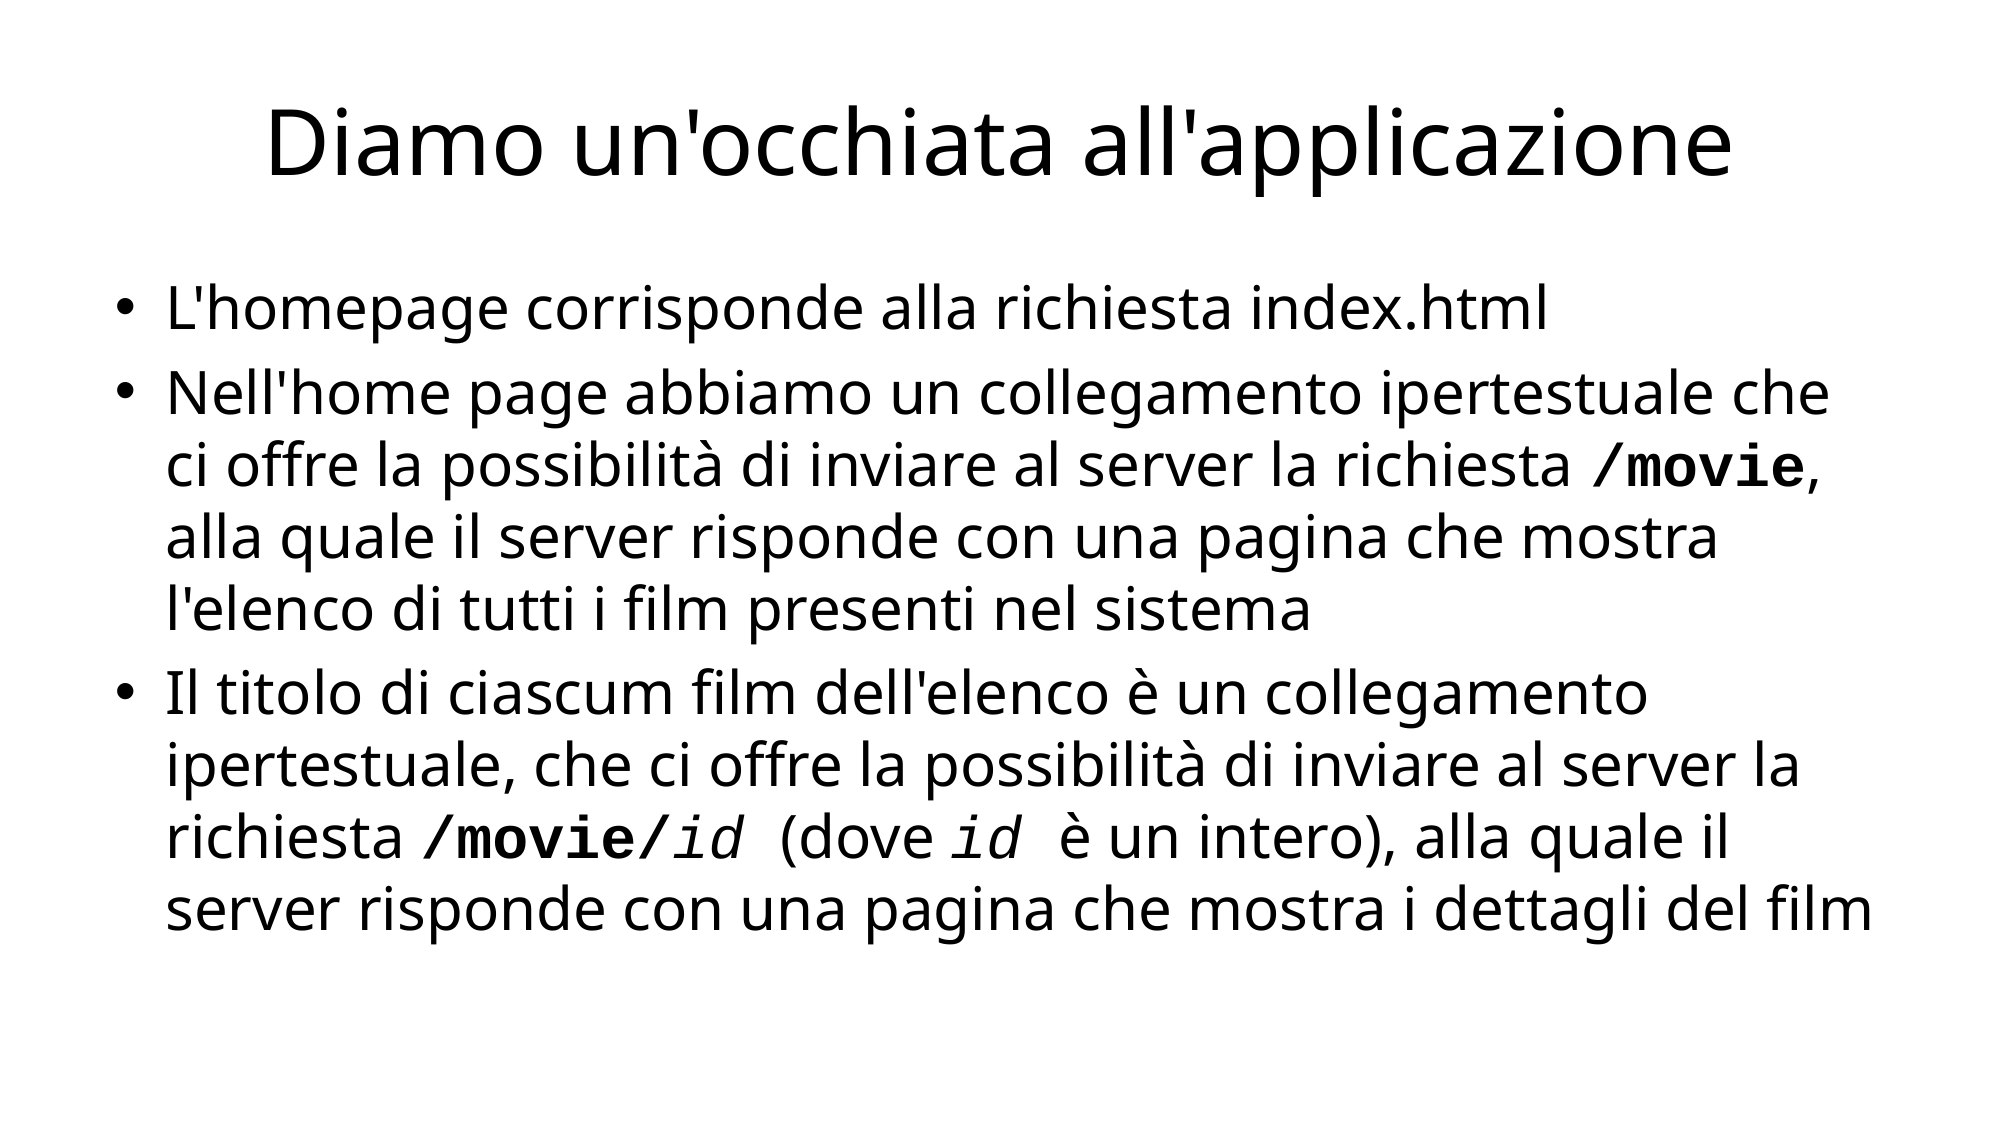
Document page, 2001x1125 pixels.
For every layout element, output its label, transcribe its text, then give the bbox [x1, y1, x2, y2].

list L'homepage corrisponde alla richiesta index.html Nell'home page abbiamo un collegamento ipertestuale che ci offre la possibilità di inviare al server la richiesta /movie, alla quale il server risponde con una pagina che mostra l'elenco di tutti i film presenti nel sistema Il titolo di ciascum film dell'elenco è un collegamento ipertestuale, che ci offre la possibilità di inviare al server la richiesta /movie/id (dove id è un intero), alla quale il server risponde con una pagina che mostra i dettagli del film [99, 262, 1900, 1005]
title Diamo un'occhiata all'applicazione [99, 45, 1900, 233]
